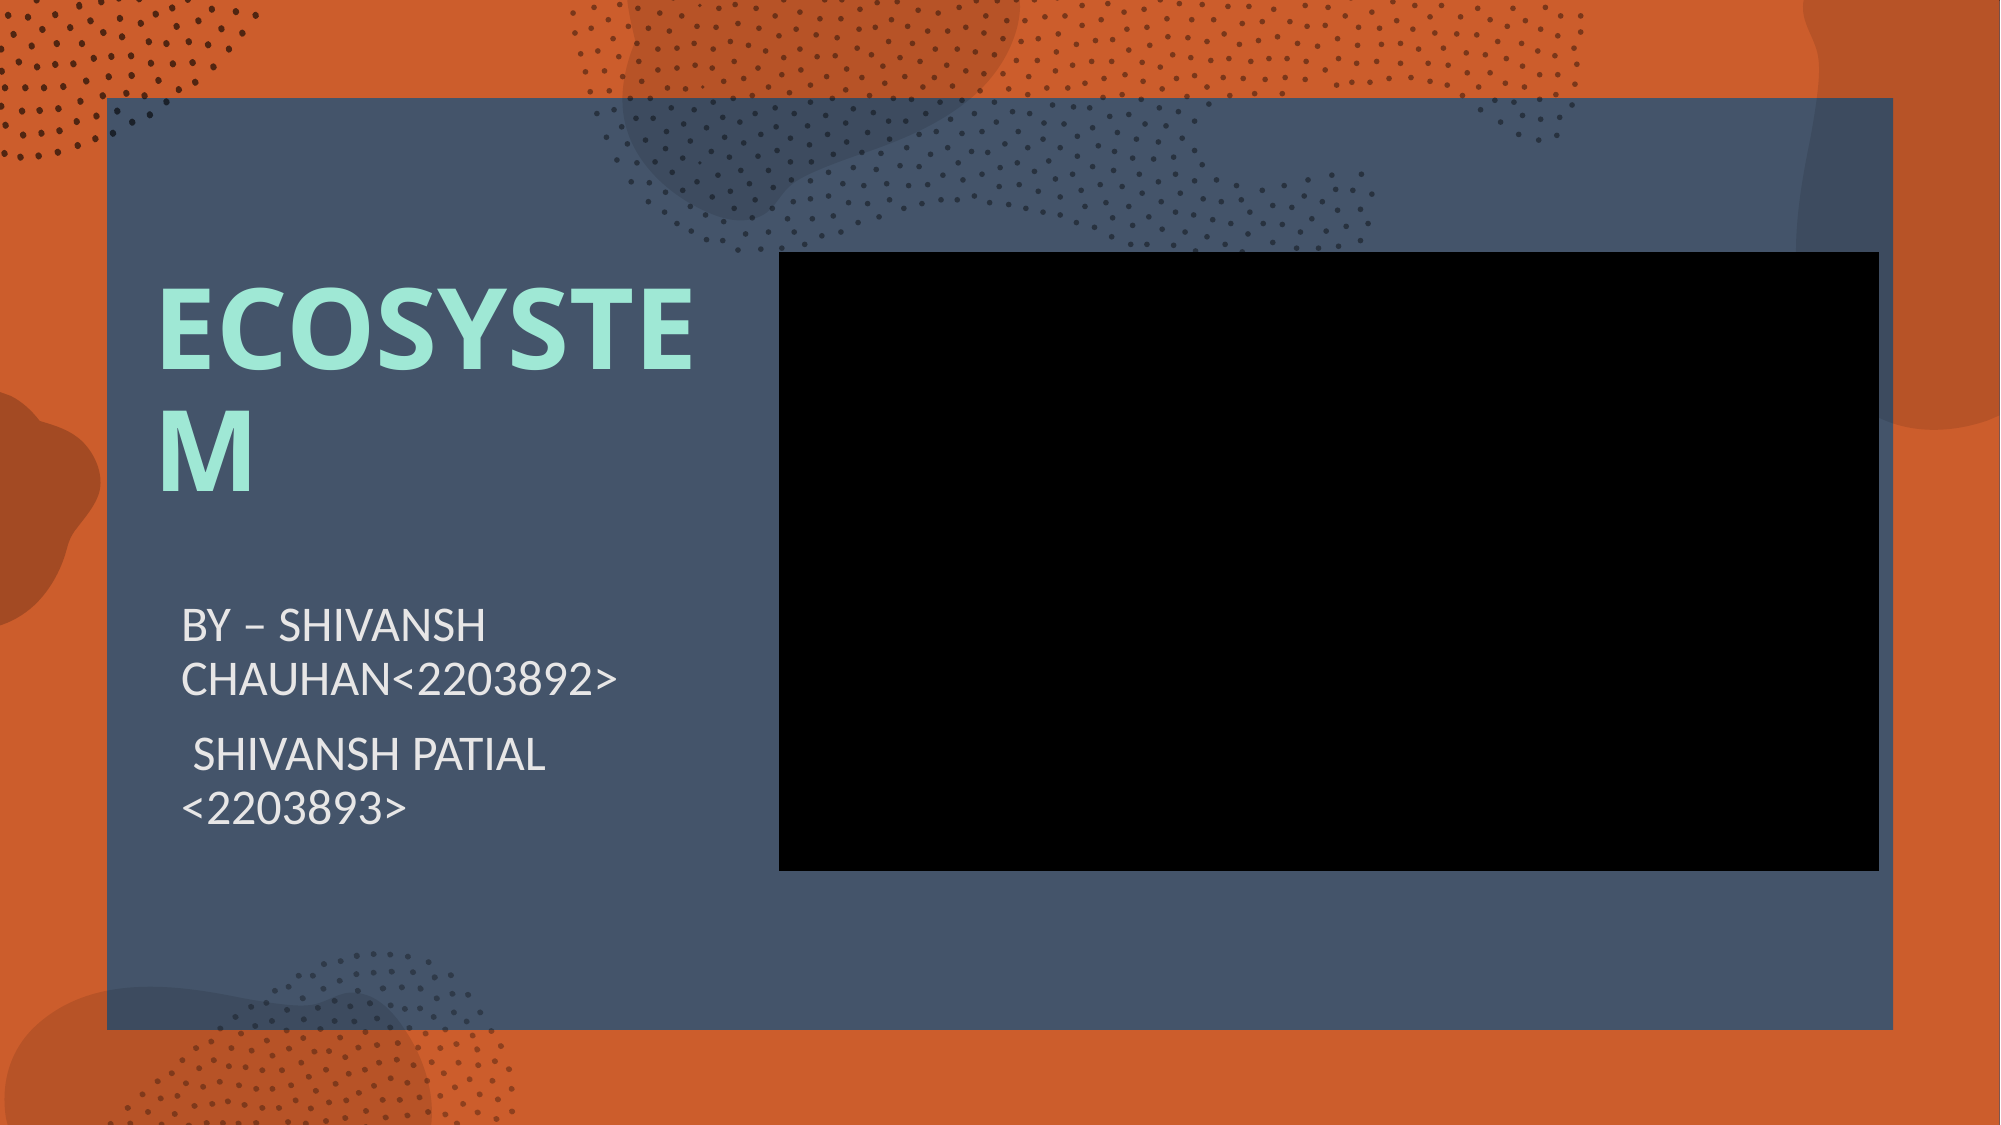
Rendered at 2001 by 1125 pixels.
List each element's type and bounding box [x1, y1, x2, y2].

text_box [0, 0, 2000, 1125]
